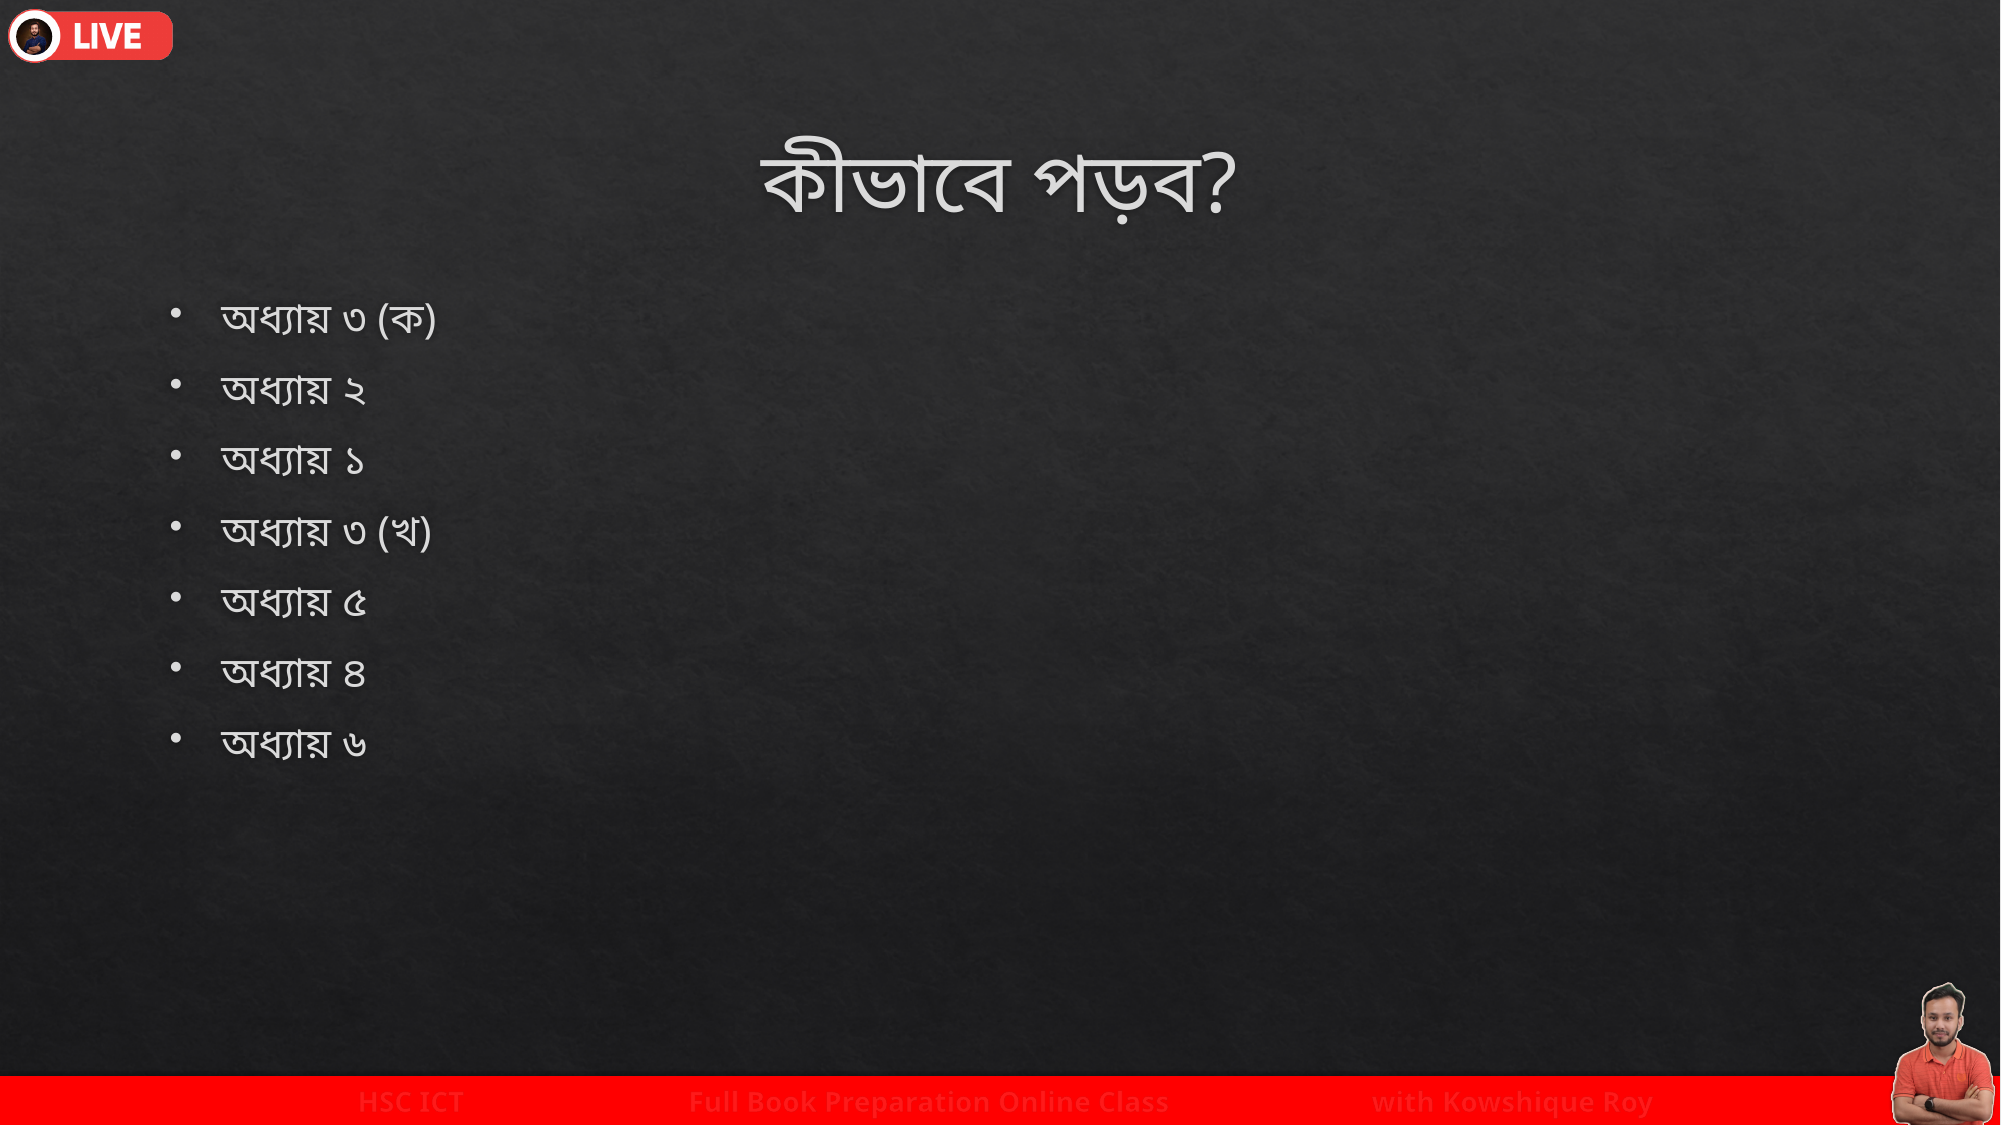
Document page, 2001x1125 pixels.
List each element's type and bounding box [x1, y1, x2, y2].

text_box [0, 0, 2000, 1125]
